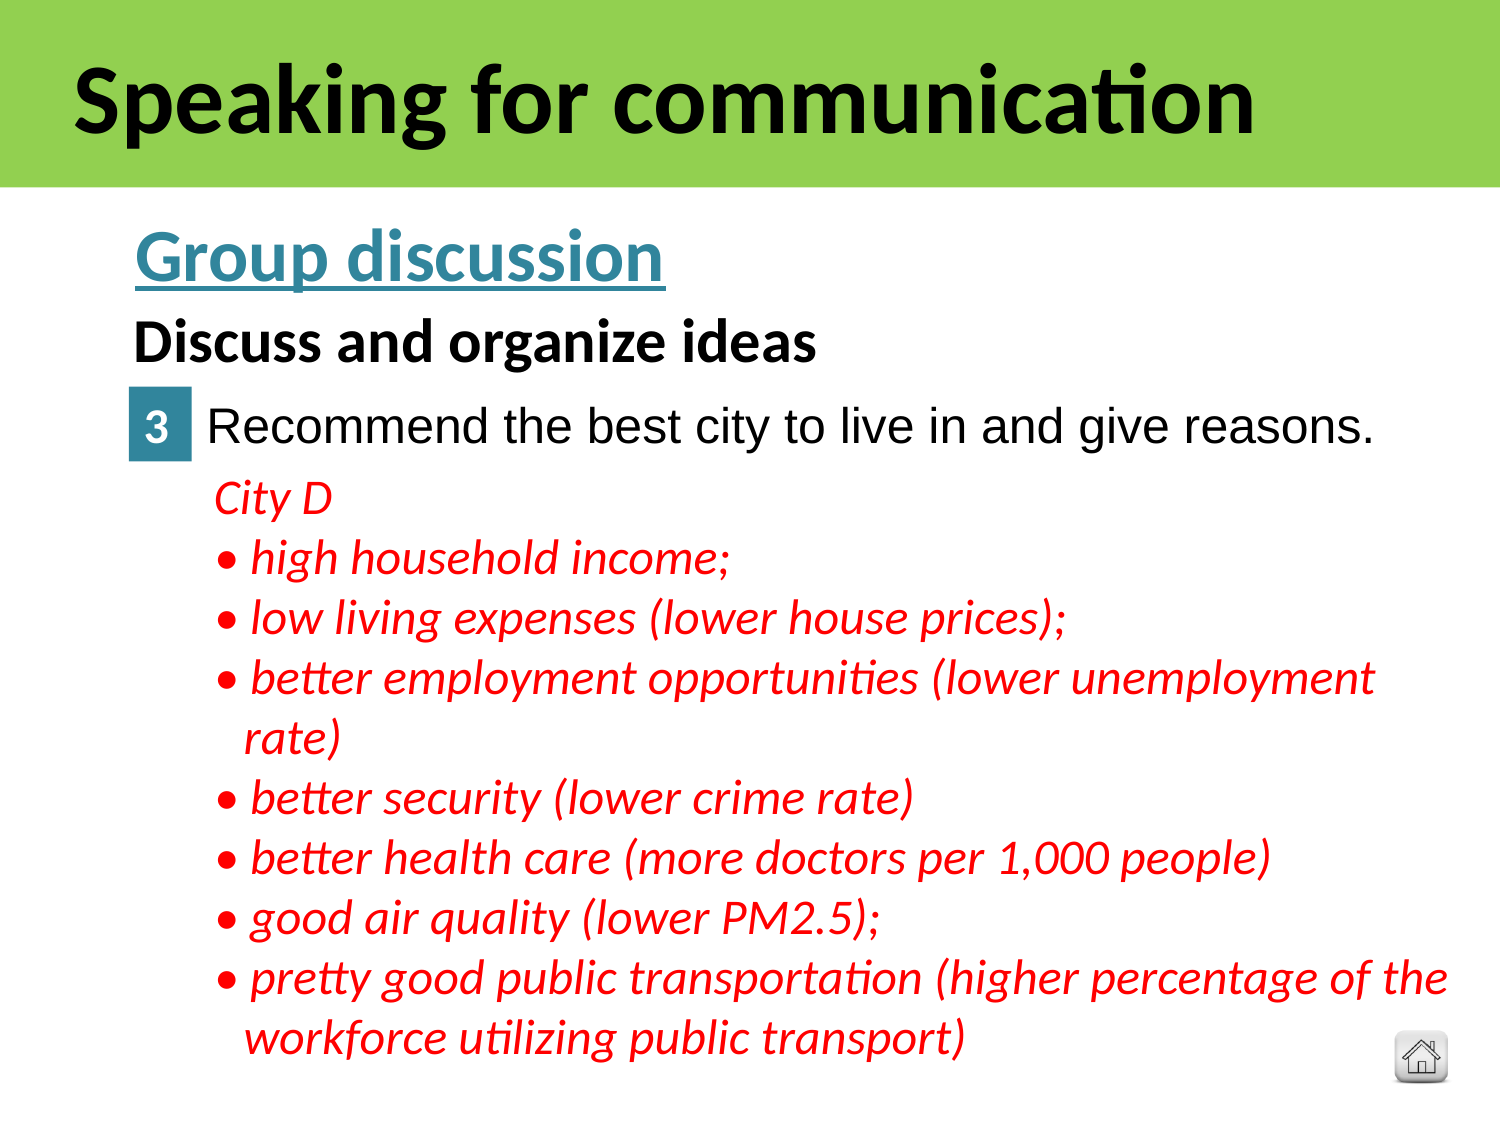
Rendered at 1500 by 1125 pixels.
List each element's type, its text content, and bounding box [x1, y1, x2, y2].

text_box Discuss and organize ideas [118, 292, 891, 383]
picture [1382, 1019, 1460, 1097]
text_box City D • high household income; • low living expenses (lower house prices); • better employment opportunities (lower unemployment rate) • better security (lower crime rate) • better health care (more doctors per 1,000 people) • good air quality (lower PM2.5); • pretty good public transportation (higher percentage of the workforce utilizing public transport) [199, 456, 1500, 1125]
text_box Speaking for communication [0, 0, 1500, 190]
text_box Group discussion [120, 199, 681, 292]
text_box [128, 386, 1430, 463]
